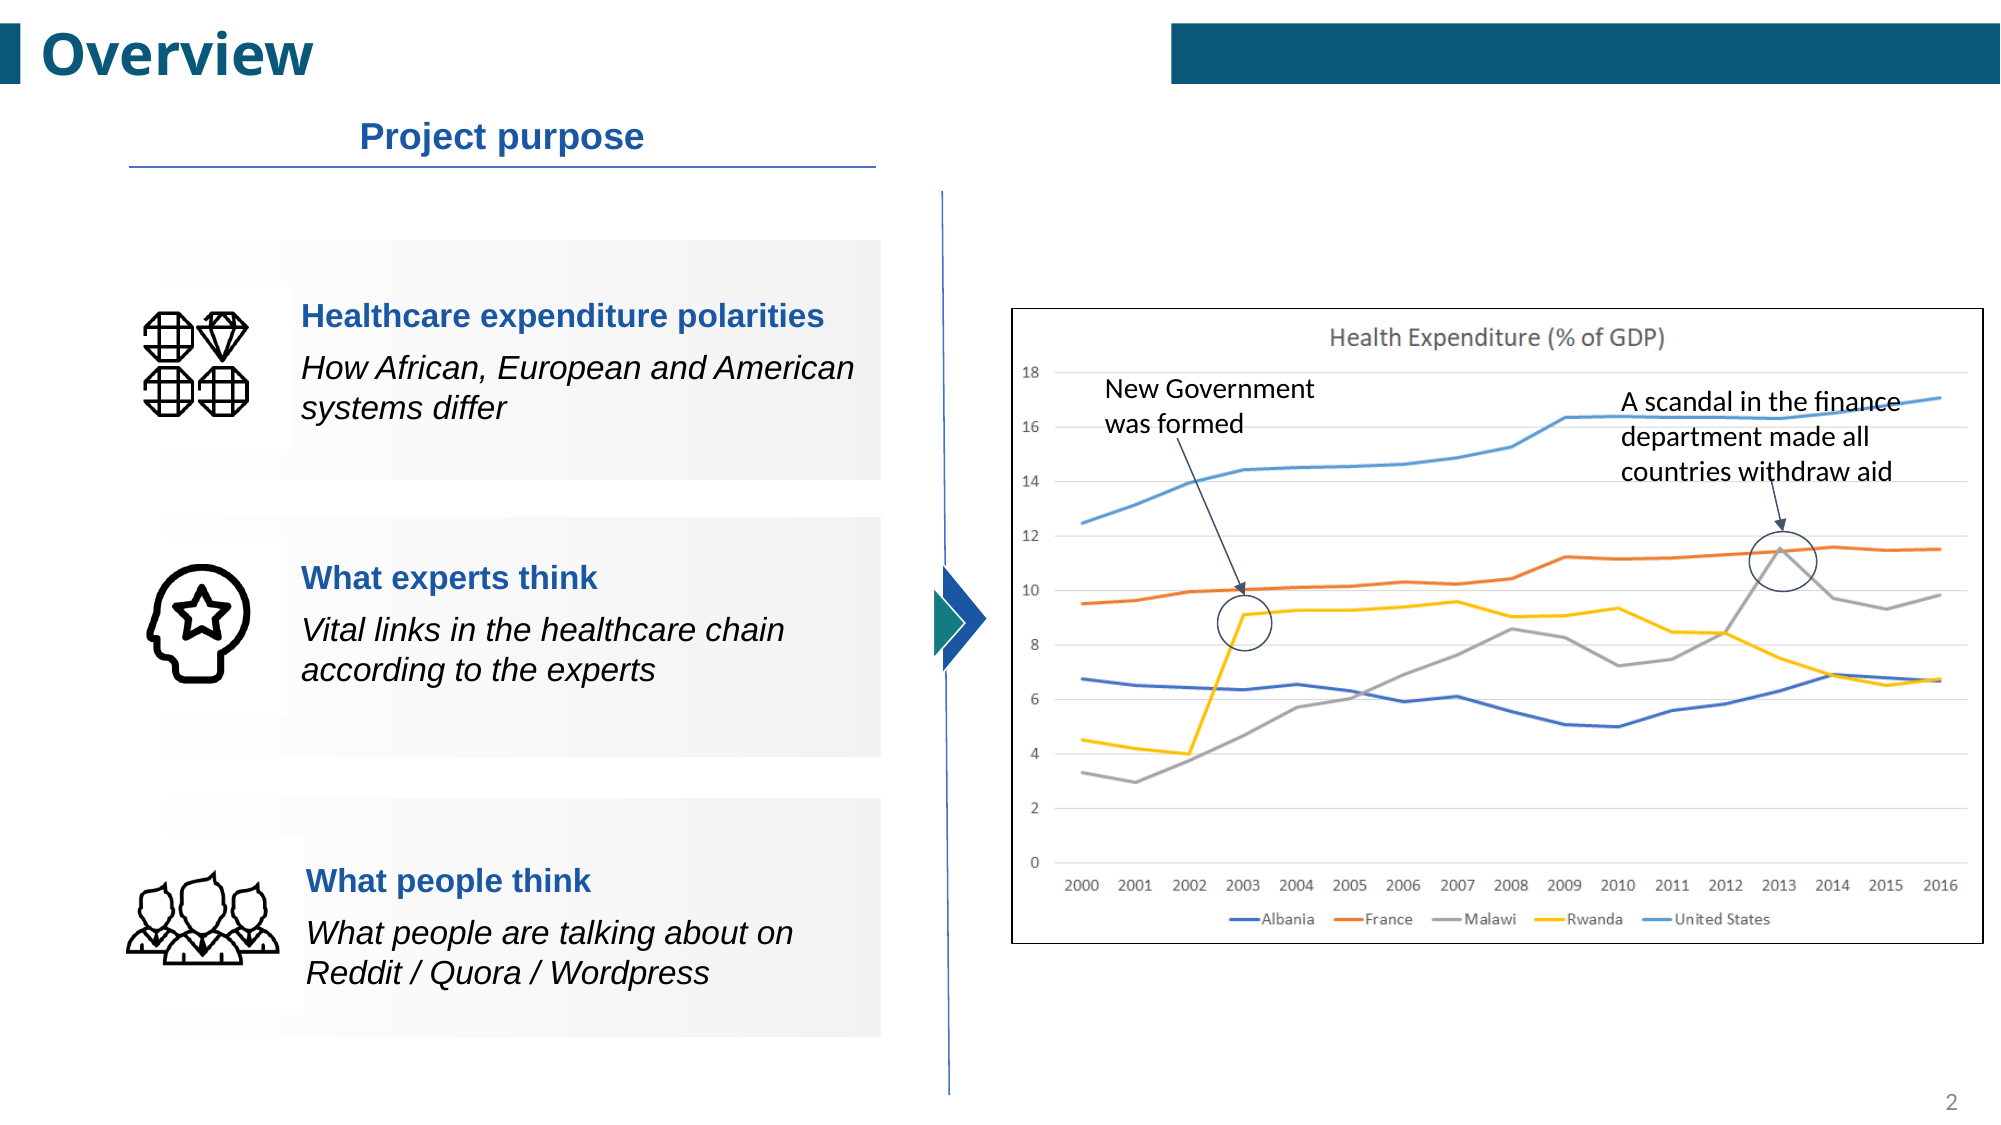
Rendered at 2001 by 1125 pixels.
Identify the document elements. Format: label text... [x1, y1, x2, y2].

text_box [933, 190, 988, 1096]
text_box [133, 797, 882, 1037]
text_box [1176, 437, 1245, 596]
text_box [0, 23, 20, 84]
picture [112, 286, 290, 449]
picture [99, 834, 304, 1009]
text_box [133, 517, 881, 757]
text_box [1172, 23, 2000, 84]
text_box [1768, 467, 1784, 532]
text_box Healthcare expenditure polarities How African, European and American systems differ [301, 293, 858, 427]
picture [109, 538, 287, 714]
text_box Overview [20, 7, 1172, 97]
slide_number ‹#› [1523, 1070, 1974, 1125]
text_box [133, 240, 881, 480]
text_box What experts think Vital links in the healthcare chain according to the experts [301, 535, 858, 710]
picture [1012, 309, 1983, 944]
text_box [128, 111, 877, 168]
